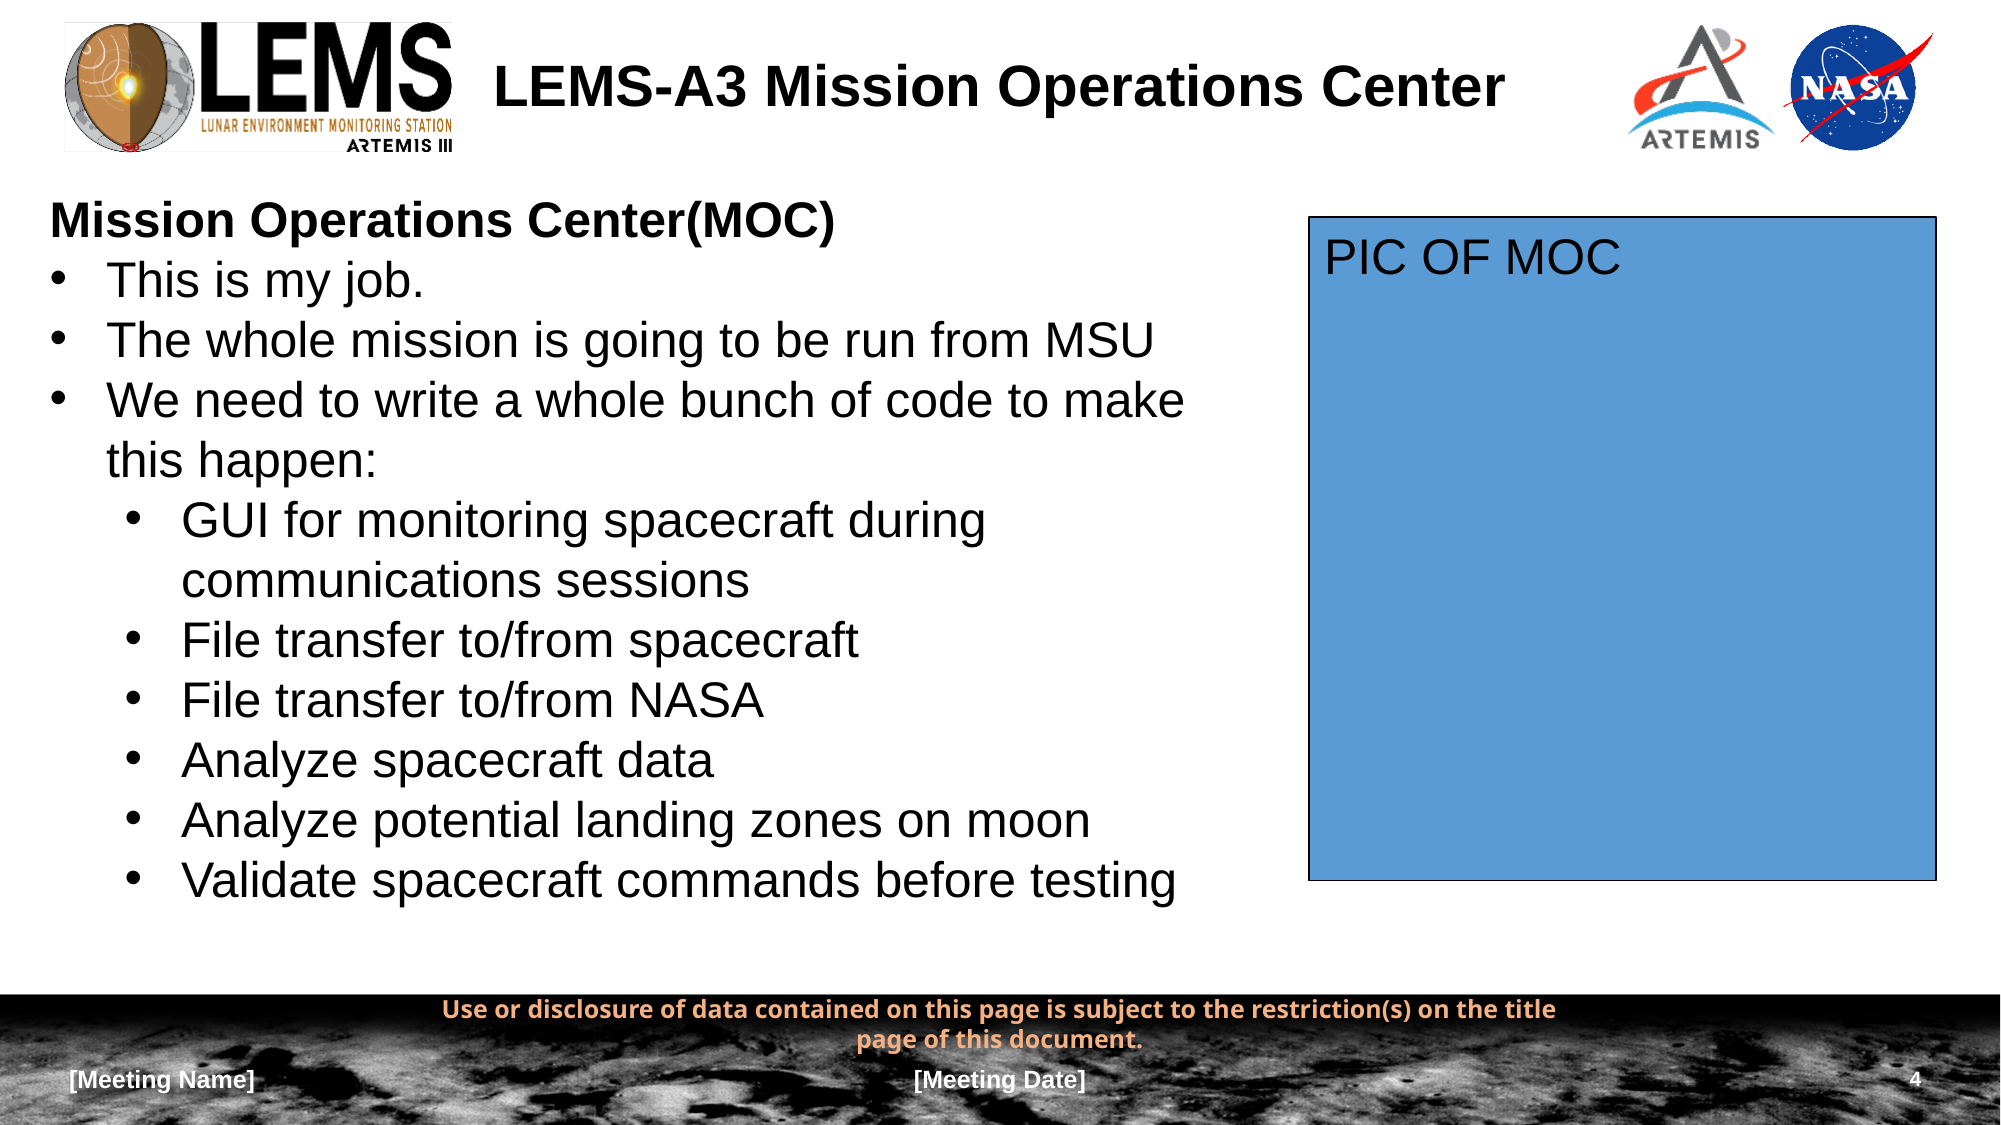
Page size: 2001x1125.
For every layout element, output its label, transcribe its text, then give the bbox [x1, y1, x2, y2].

text_box Mission Operations Center(MOC) This is my job. The whole mission is going to be run from MSU We need to write a whole bunch of code to make this happen: GUI for monitoring spacecraft during communications sessions File transfer to/from spacecraft File transfer to/from NASA Analyze spacecraft data Analyze potential landing zones on moon Validate spacecraft commands before testing [34, 180, 1279, 1095]
title LEMS-A3 Mission Operations Center [472, 44, 1528, 132]
text_box PIC OF MOC [1309, 216, 1937, 881]
slide_number 4 [1857, 1057, 1937, 1096]
picture [0, 0, 2001, 1125]
